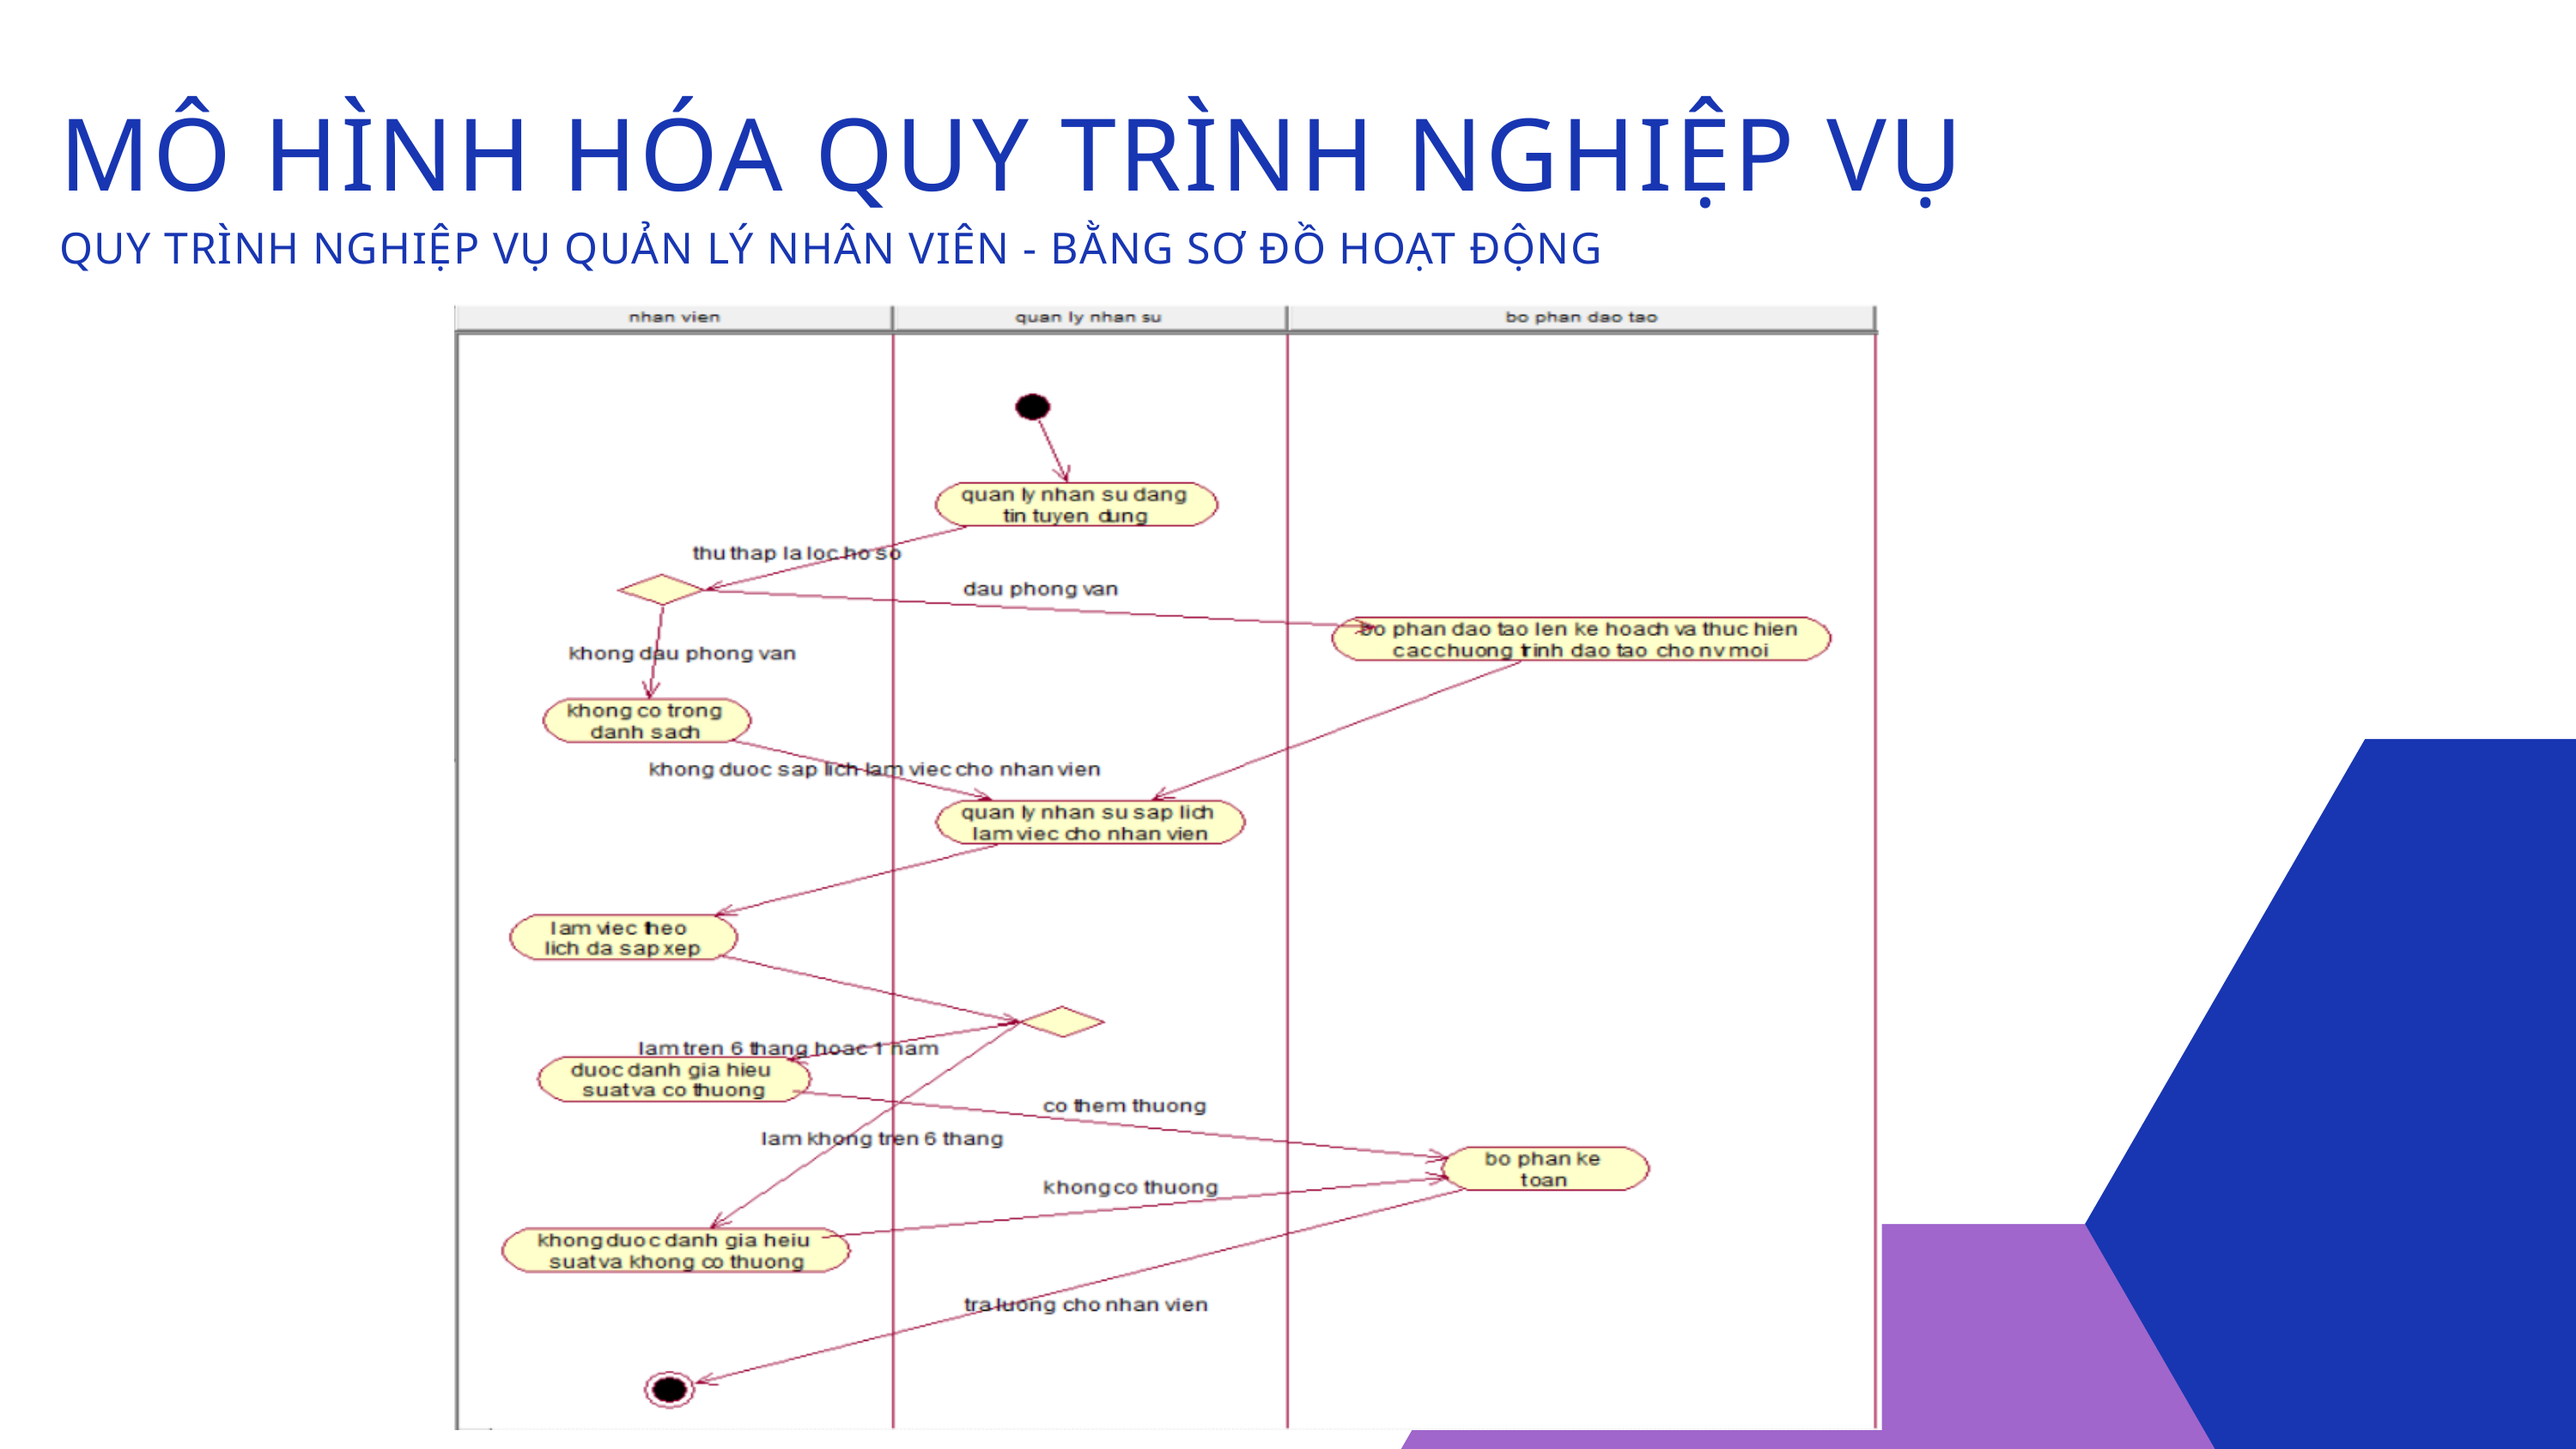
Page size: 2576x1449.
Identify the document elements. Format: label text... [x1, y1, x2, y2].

text_box [454, 302, 1882, 1430]
text_box MÔ HÌNH HÓA QUY TRÌNH NGHIỆP VỤ QUY TRÌNH NGHIỆP VỤ QUẢN LÝ NHÂN VIÊN - BẰNG SƠ ĐỒ HOẠT ĐỘNG [59, 66, 2359, 273]
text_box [1250, 1223, 2080, 1449]
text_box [2084, 738, 2576, 1449]
